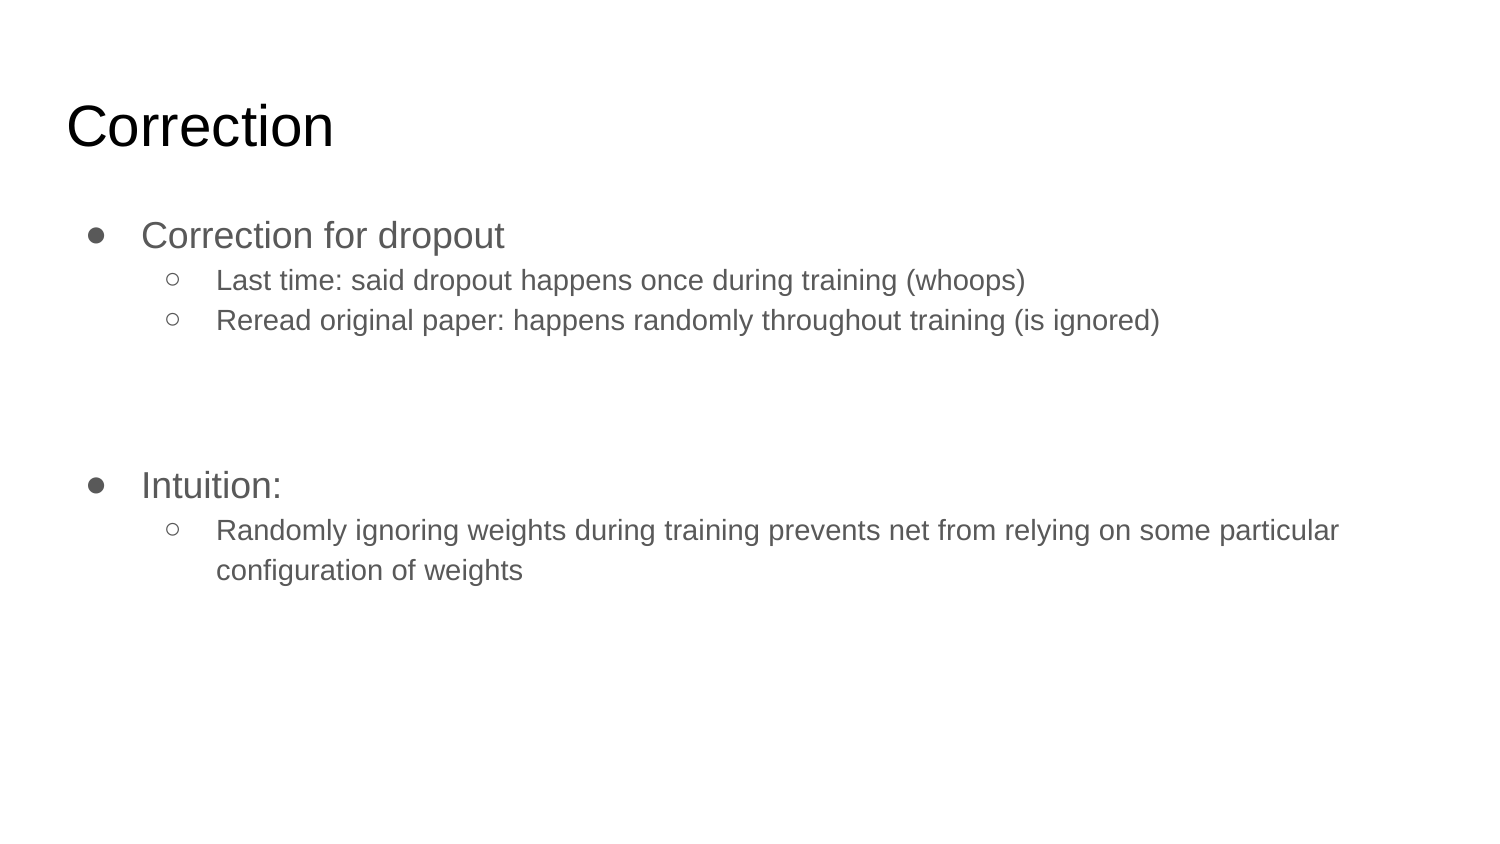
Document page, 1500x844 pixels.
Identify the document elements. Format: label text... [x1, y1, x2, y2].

list Correction for dropout Last time: said dropout happens once during training (whoops) Reread original paper: happens randomly throughout training (is ignored) Intuition: Randomly ignoring weights during training prevents net from relying on some particular configuration of weights [51, 189, 1449, 750]
title Correction [51, 72, 1449, 167]
